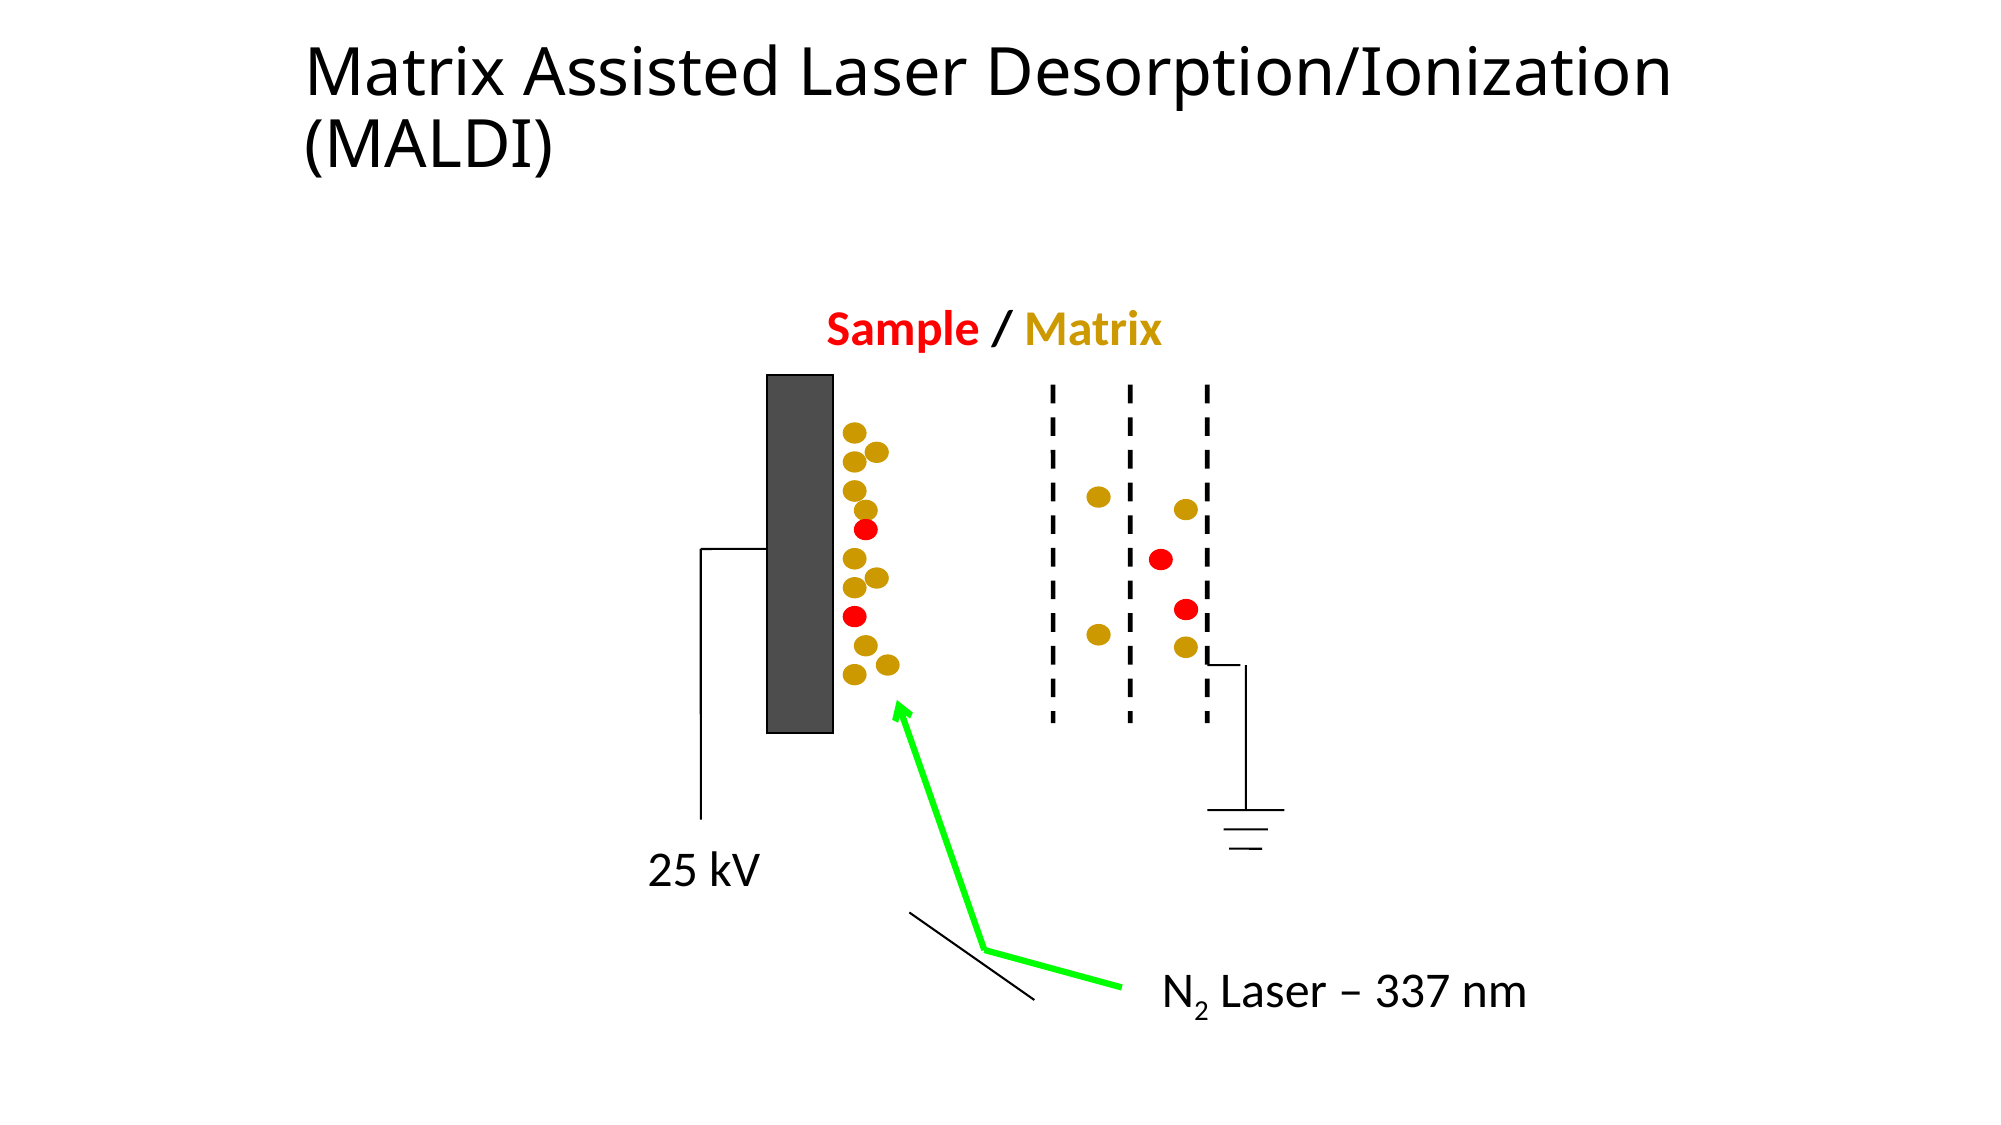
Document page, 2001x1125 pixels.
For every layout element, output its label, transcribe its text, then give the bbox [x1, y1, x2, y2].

text_box 25 kV [632, 829, 776, 905]
text_box [854, 636, 877, 656]
text_box [843, 606, 866, 627]
text_box [843, 481, 866, 501]
text_box [1087, 624, 1110, 645]
text_box [1174, 499, 1197, 520]
text_box [843, 452, 866, 472]
text_box [894, 699, 985, 950]
text_box [1149, 549, 1172, 570]
text_box [1174, 637, 1197, 658]
text_box [843, 665, 866, 685]
text_box [843, 423, 866, 443]
text_box [854, 500, 877, 520]
text_box [854, 519, 877, 540]
text_box [1087, 487, 1110, 507]
text_box [876, 655, 899, 675]
text_box [843, 578, 866, 598]
text_box Sample / Matrix [811, 287, 1178, 363]
text_box [843, 548, 866, 569]
text_box [865, 442, 888, 462]
title Matrix Assisted Laser Desorption/Ionization (MALDI) [289, 16, 1758, 204]
text_box N2 Laser – 337 nm [1146, 949, 1544, 1034]
text_box [865, 568, 888, 588]
text_box [1175, 599, 1198, 620]
text_box [766, 375, 833, 733]
